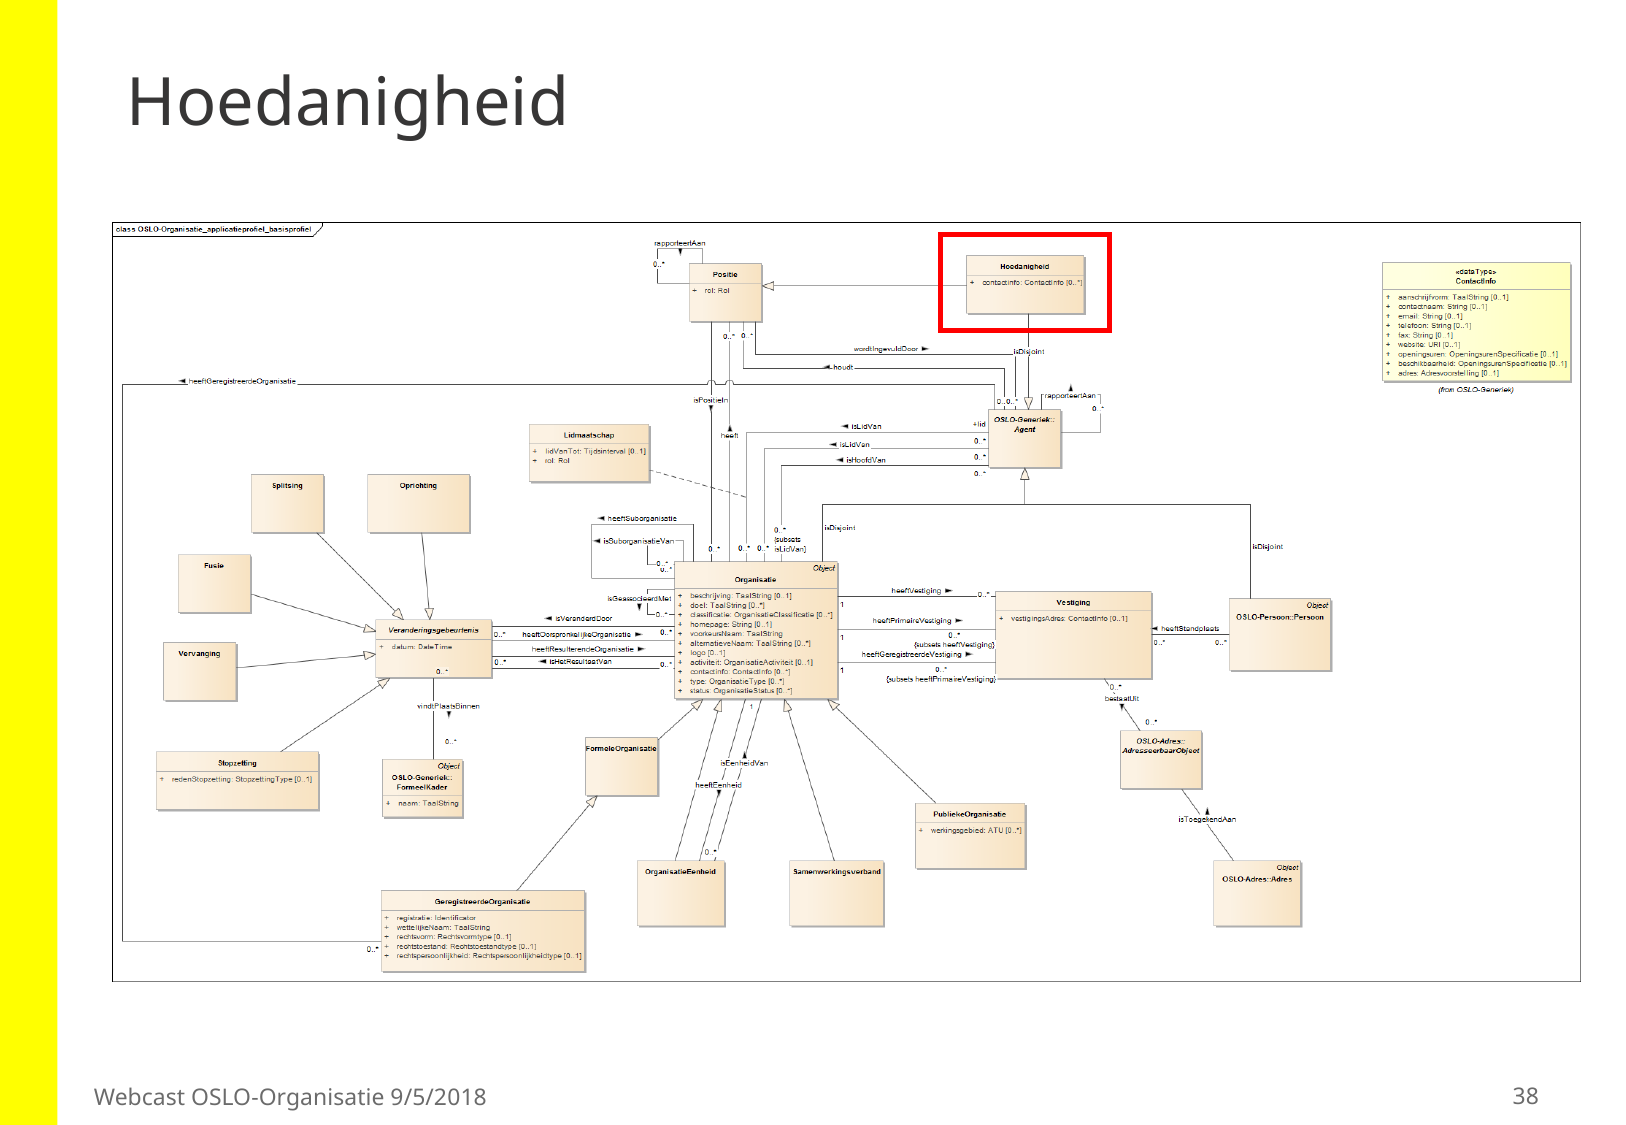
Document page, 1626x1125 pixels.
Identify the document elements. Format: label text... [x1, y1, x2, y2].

slide_number 38 [1424, 1075, 1548, 1120]
picture [111, 221, 1581, 982]
footer Webcast OSLO-Organisatie 9/5/2018 [78, 1083, 1077, 1113]
title Hoedanigheid [111, 59, 1514, 221]
